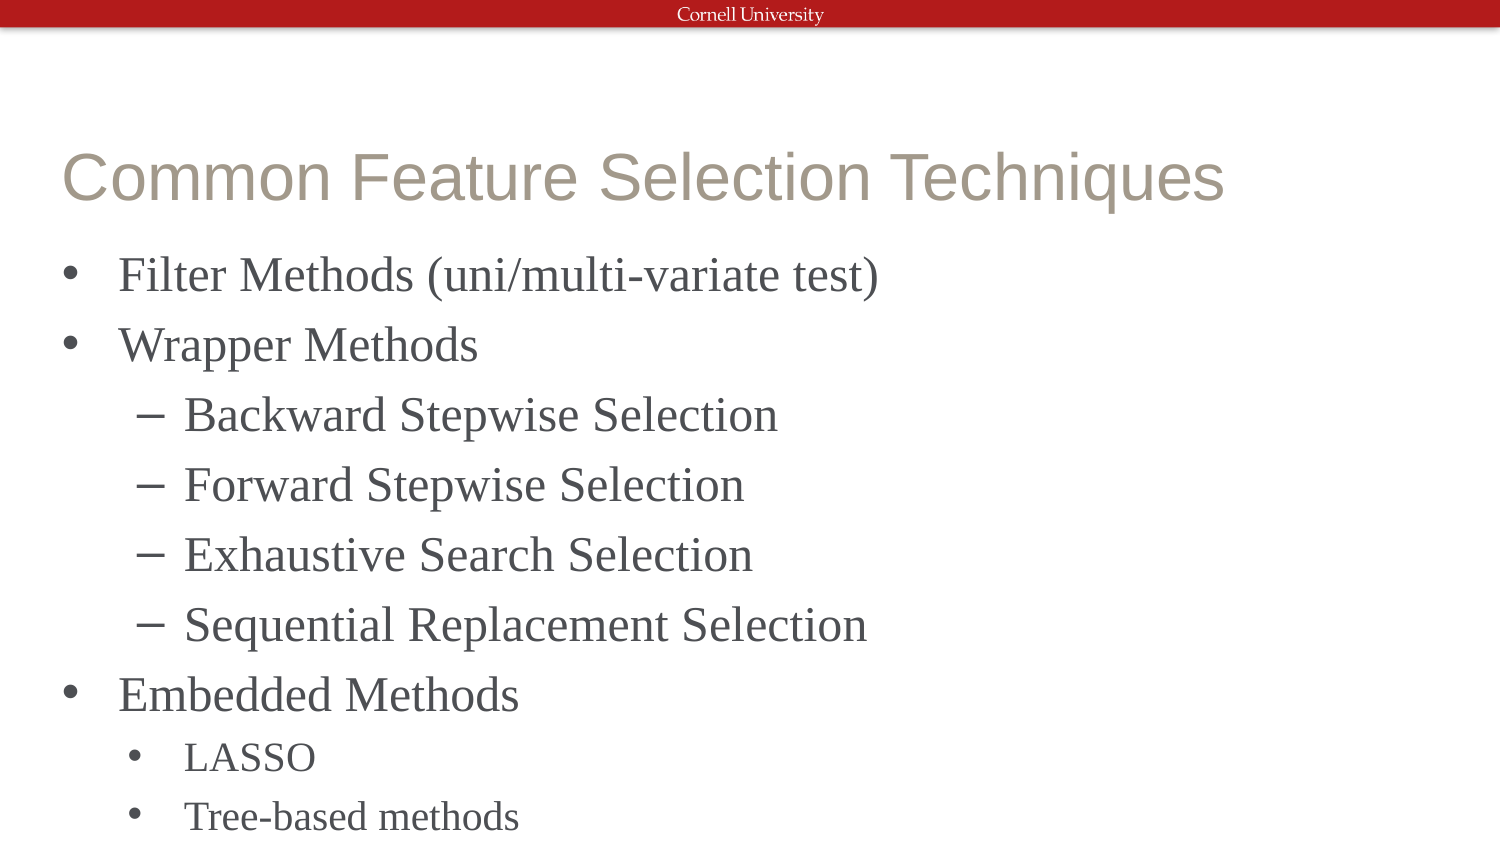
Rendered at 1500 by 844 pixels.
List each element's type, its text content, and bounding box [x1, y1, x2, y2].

picture [673, 0, 825, 43]
title Common Feature Selection Techniques [46, 131, 1471, 216]
list Filter Methods (uni/multi-variate test) Wrapper Methods Backward Stepwise Selection Forward Stepwise Selection Exhaustive Search Selection Sequential Replacement Selection Embedded Methods LASSO Tree-based methods [46, 234, 1471, 708]
